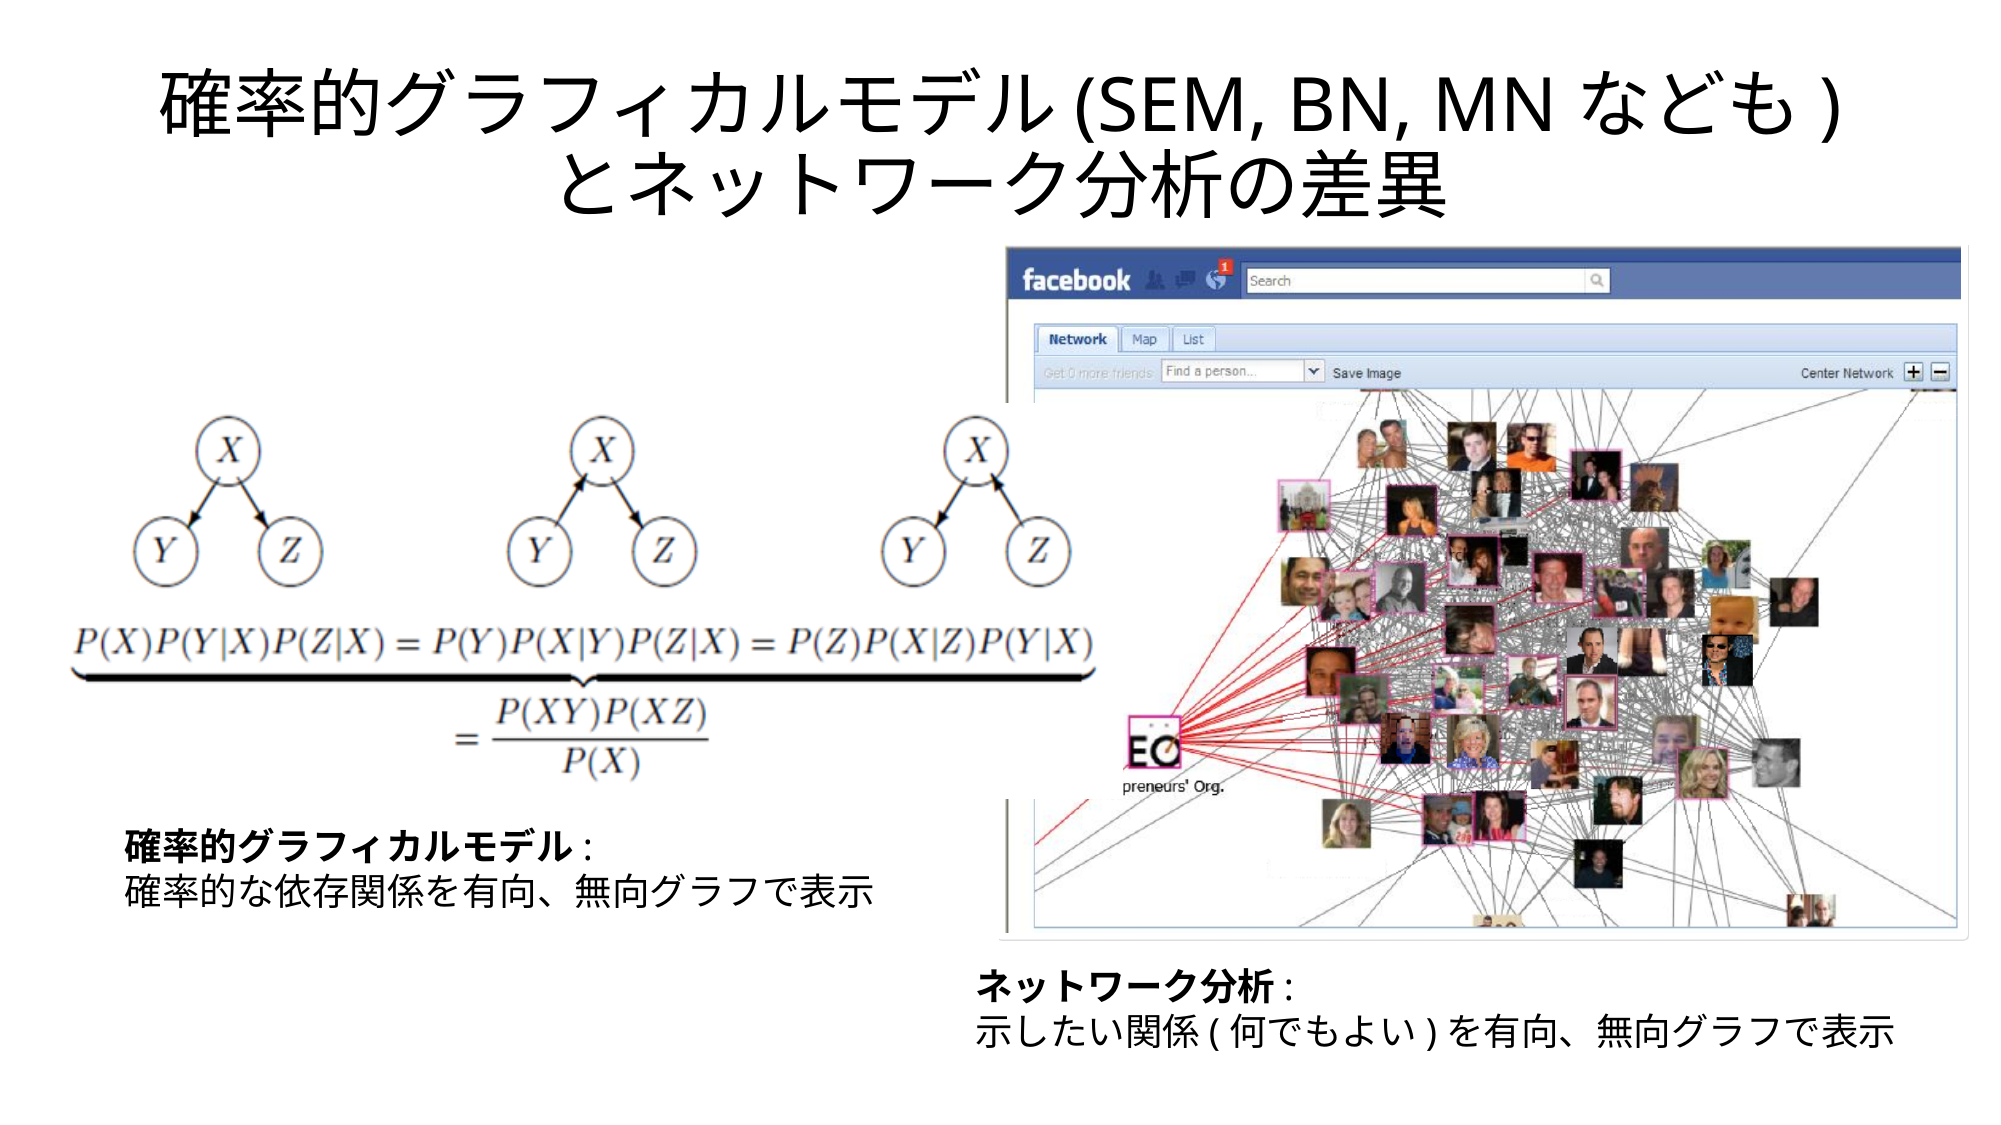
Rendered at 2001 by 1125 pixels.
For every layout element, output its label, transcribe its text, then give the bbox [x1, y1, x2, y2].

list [999, 245, 1974, 945]
text_box ネットワーク分析: 示したい関係(何でもよい)を有向、無向グラフで表示 [960, 956, 1911, 1061]
picture [56, 403, 1123, 799]
text_box 確率的グラフィカルモデル: 確率的な依存関係を有向、無向グラフで表示 [109, 815, 890, 921]
title 確率的グラフィカルモデル(SEM, BN, MNなども) とネットワーク分析の差異 [106, 54, 1894, 243]
